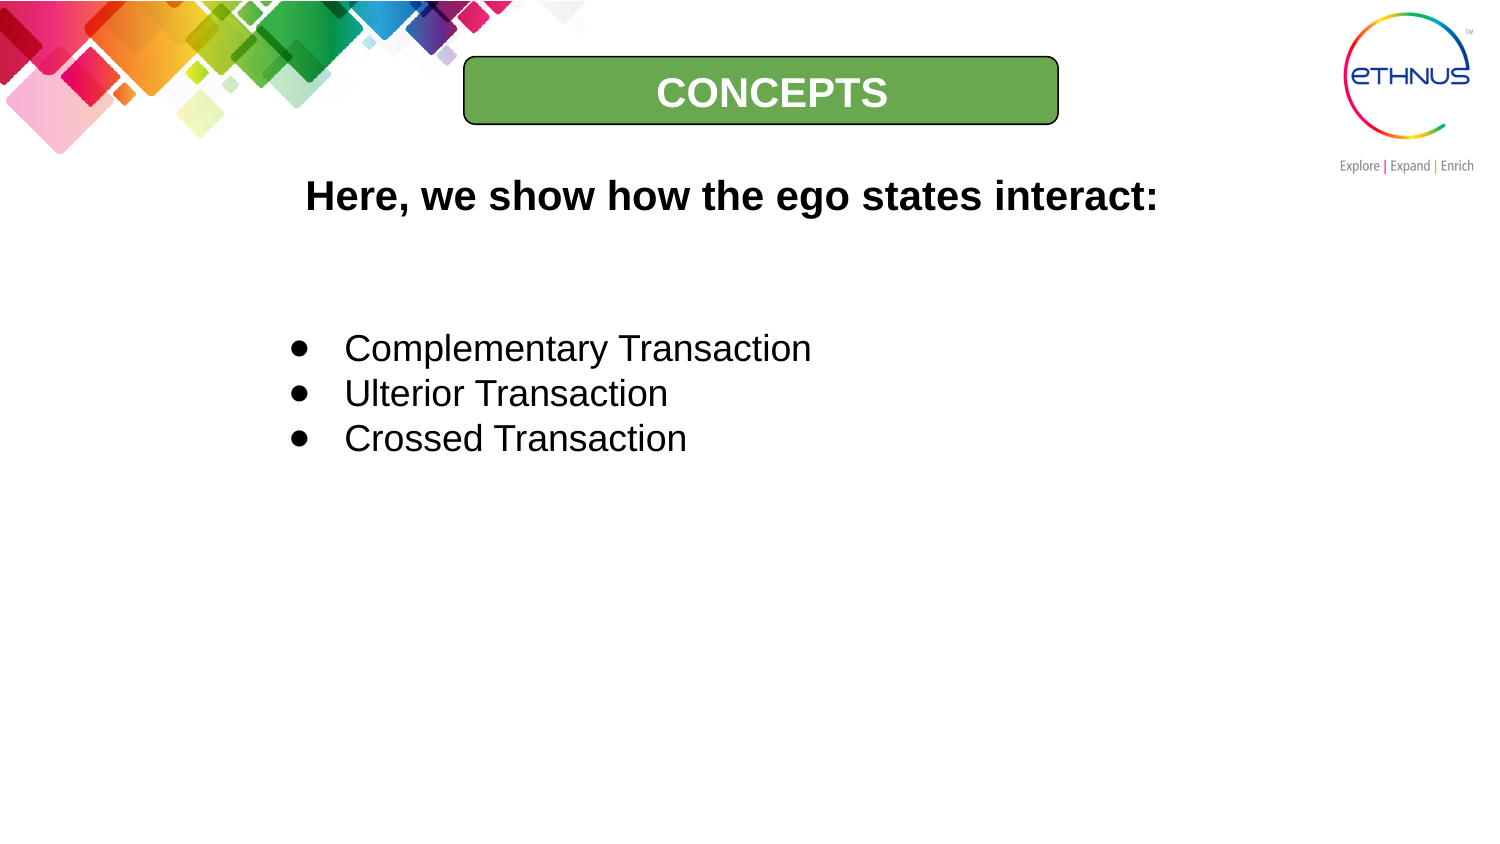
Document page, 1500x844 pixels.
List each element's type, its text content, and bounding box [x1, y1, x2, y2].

text_box Complementary Transaction Ulterior Transaction Crossed Transaction [254, 308, 1356, 474]
text_box Here, we show how the ego states interact: [290, 153, 1210, 234]
picture [0, 1, 585, 154]
text_box CONCEPTS [590, 56, 1059, 125]
picture [1327, 0, 1500, 182]
